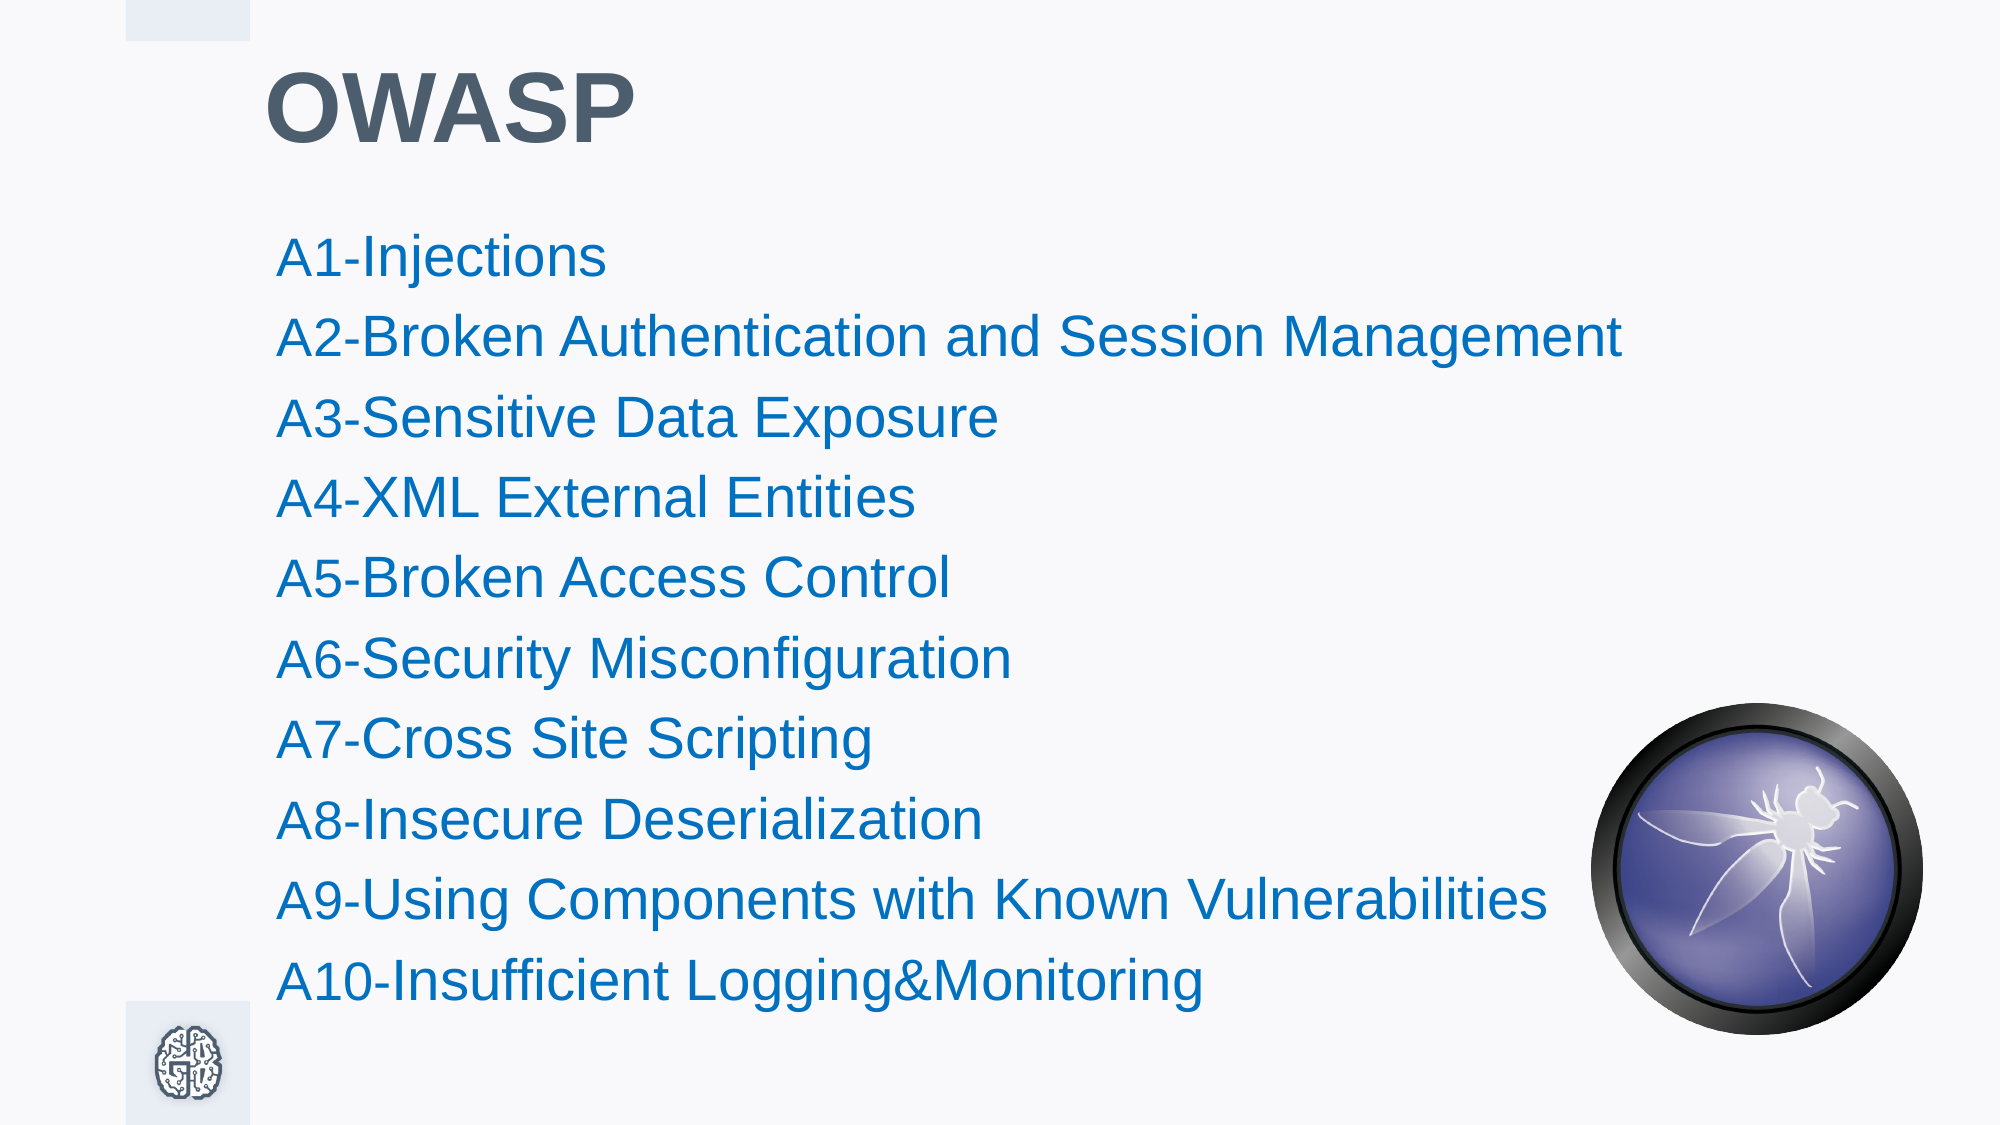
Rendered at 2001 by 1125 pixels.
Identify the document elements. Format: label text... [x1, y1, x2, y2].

title OWASP [249, 8, 1870, 212]
picture [144, 1016, 232, 1110]
text_box A1-Injections A2-Broken Authentication and Session Management A3-Sensitive Data Exposure A4-XML External Entities A5-Broken Access Control A6-Security Misconfiguration A7-Cross Site Scripting A8-Insecure Deserialization A9-Using Components with Known Vulnerabilities A10-Insufficient Logging&Monitoring [261, 184, 1882, 1035]
picture [1590, 702, 1923, 1035]
